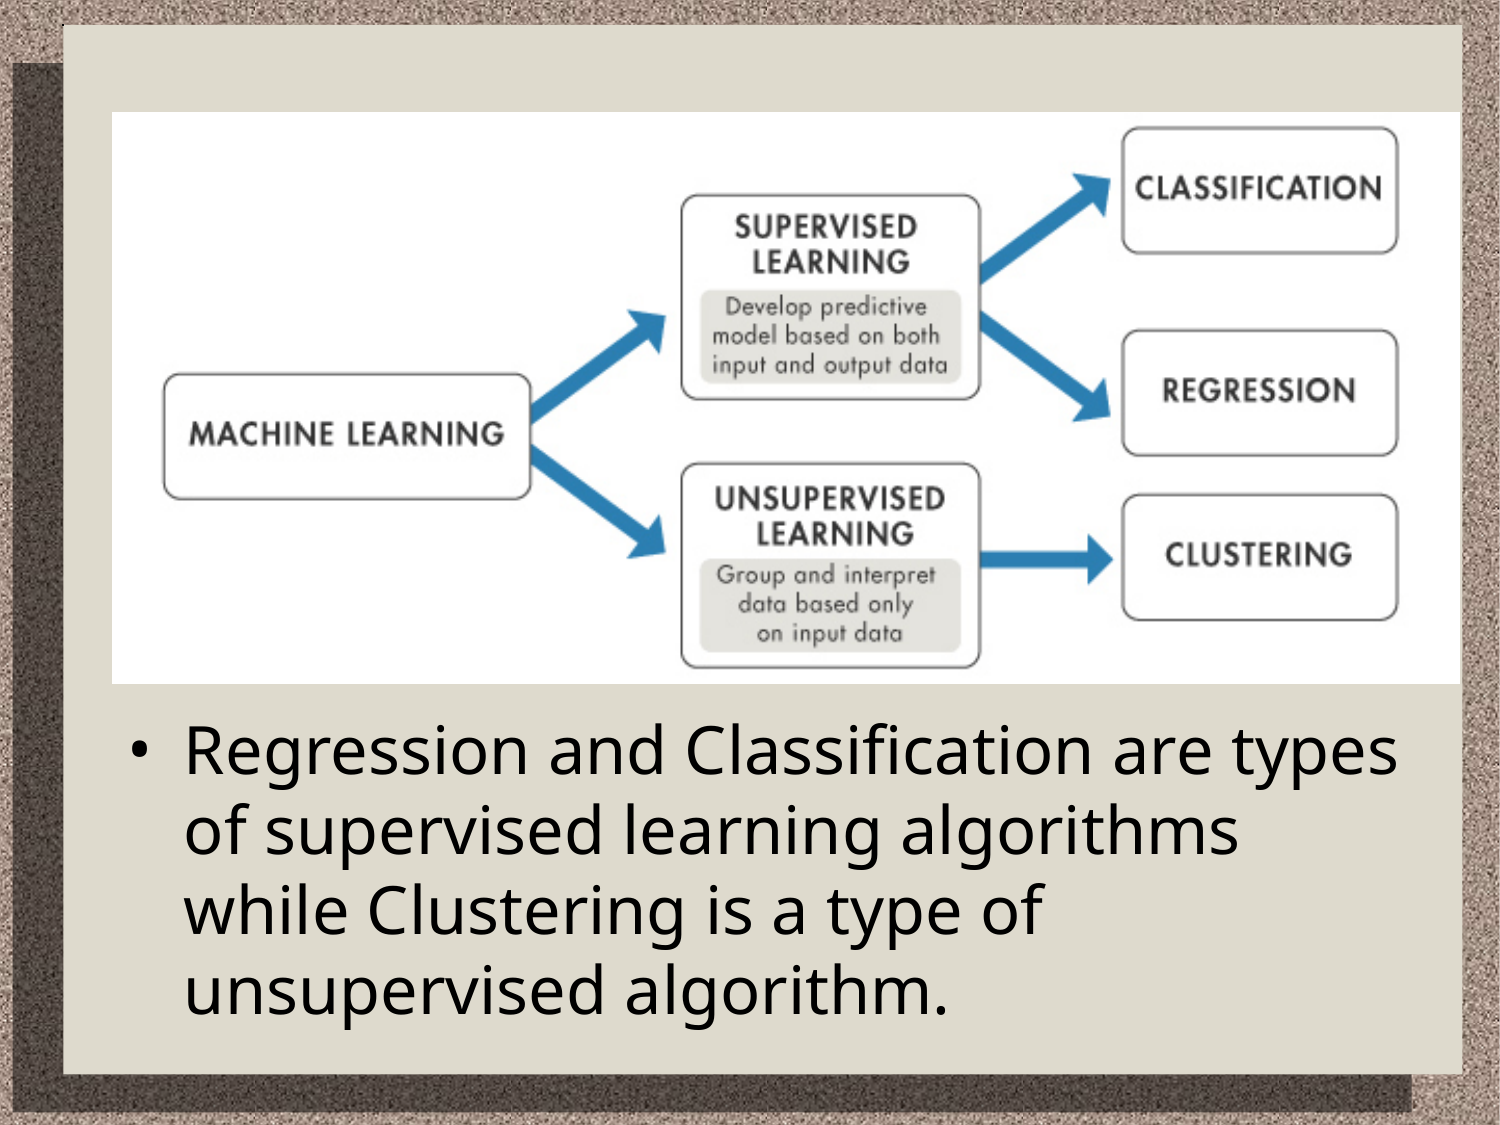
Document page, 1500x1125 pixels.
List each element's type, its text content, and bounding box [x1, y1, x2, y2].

list Regression and Classification are types of supervised learning algorithms while Clustering is a type of unsupervised algorithm. [112, 699, 1438, 963]
picture [0, 0, 1500, 1125]
